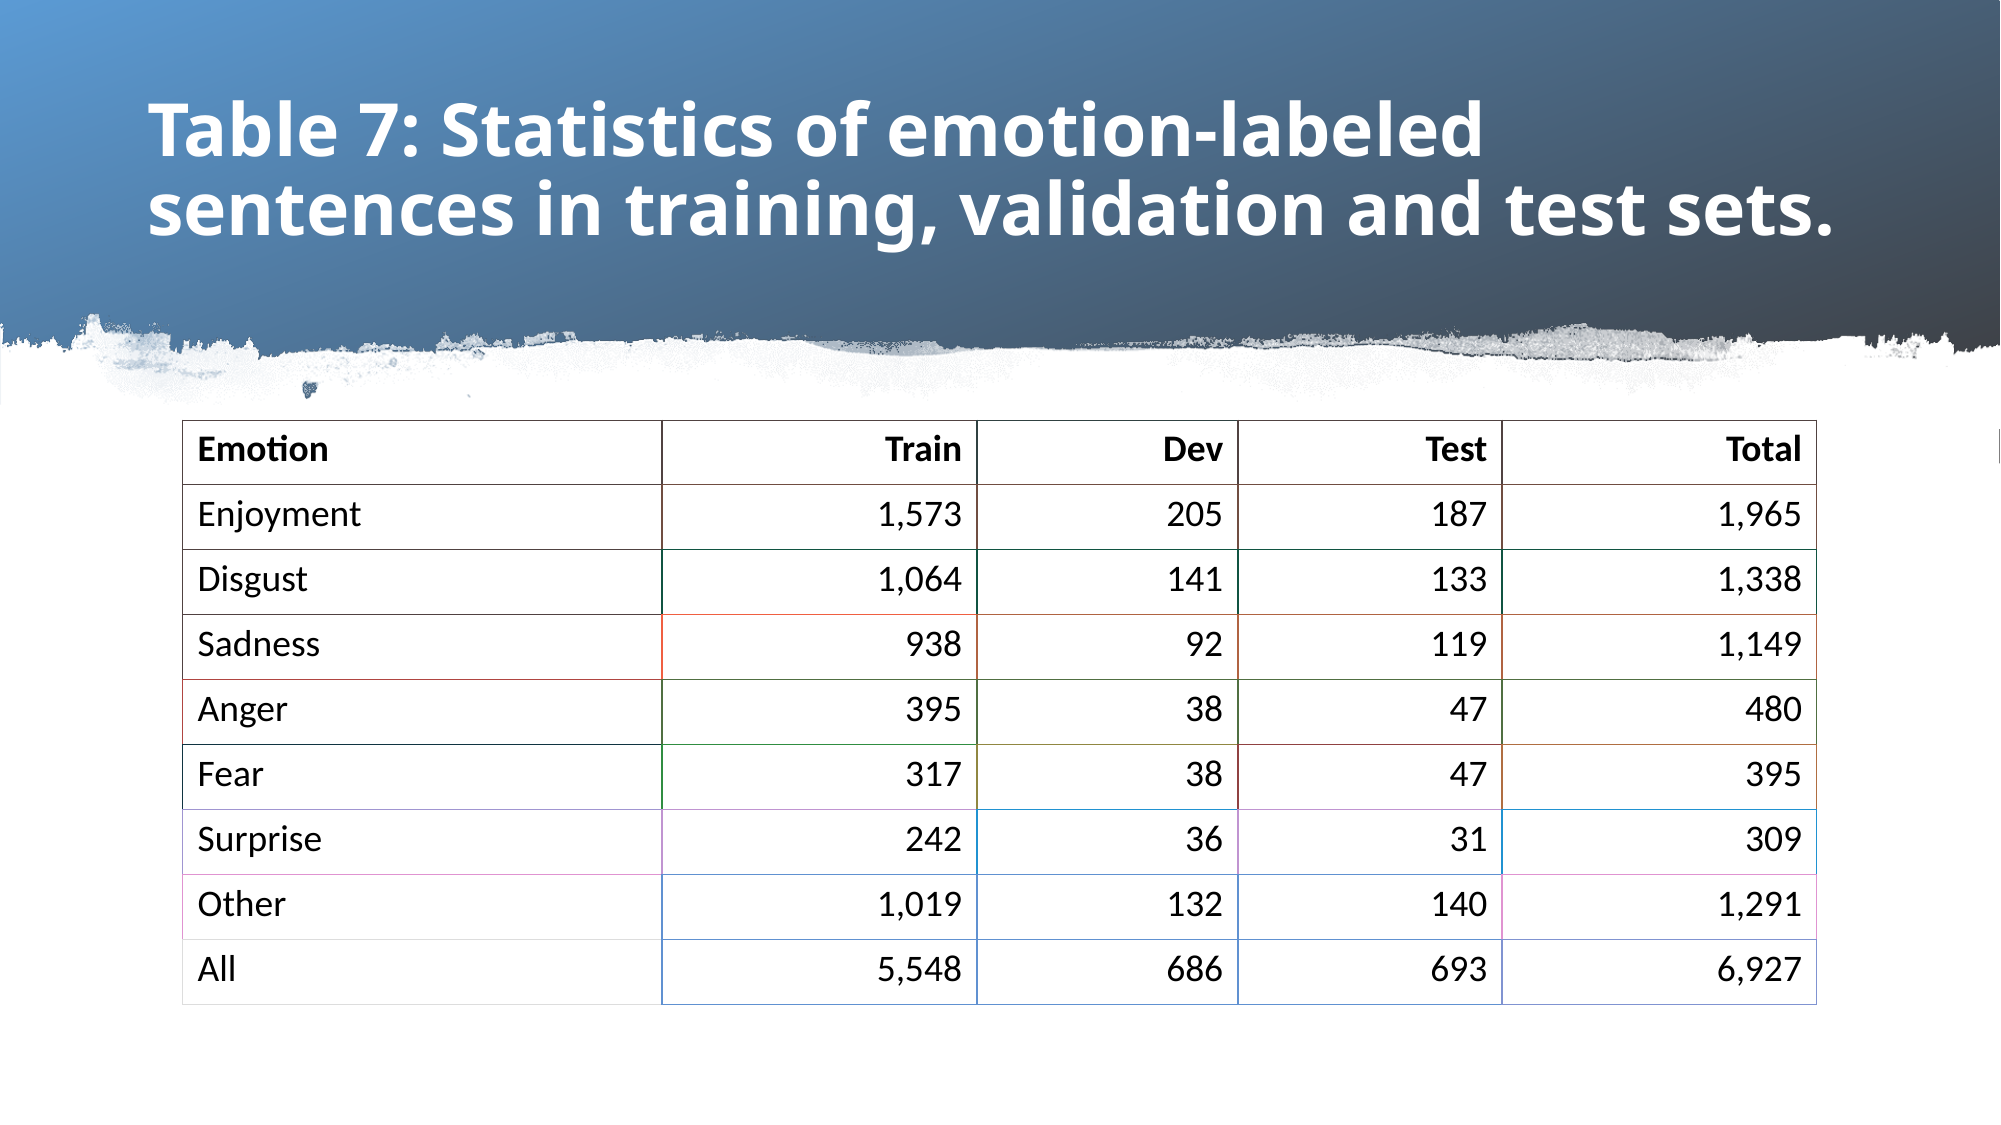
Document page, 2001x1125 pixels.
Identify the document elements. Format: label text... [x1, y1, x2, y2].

table_cell 141 [978, 550, 1237, 614]
table_cell 132 [978, 875, 1237, 939]
table_cell 140 [1239, 875, 1501, 939]
table_cell 133 [1239, 550, 1501, 614]
table_cell 309 [1503, 810, 1816, 874]
table_cell 317 [663, 745, 976, 809]
table_cell All [183, 940, 661, 1004]
table_cell 686 [978, 940, 1237, 1004]
text_box [0, 429, 2000, 1125]
table_header Test [1239, 429, 1501, 484]
table_cell 1,064 [663, 550, 976, 614]
table_cell 47 [1239, 745, 1501, 809]
table_cell 1,573 [663, 485, 976, 549]
table_cell 6,927 [1503, 940, 1816, 1004]
table_cell 242 [663, 810, 976, 874]
table_cell 938 [663, 615, 976, 679]
table_cell 395 [663, 680, 976, 744]
table_cell 1,291 [1503, 875, 1816, 939]
table_cell 205 [978, 485, 1237, 549]
table_cell 187 [1239, 485, 1501, 549]
table_cell Enjoyment [183, 485, 661, 549]
table_cell 119 [1239, 615, 1501, 679]
title Table 7: Statistics of emotion-labeled sentences in training, validation and test sets. [131, 75, 1868, 199]
table_cell Anger [183, 680, 661, 744]
table_cell Other [183, 875, 661, 939]
table_cell 38 [978, 745, 1237, 809]
table_cell 1,965 [1503, 485, 1816, 549]
table_cell Sadness [183, 615, 661, 679]
table_cell 38 [978, 680, 1237, 744]
table_header Total [1503, 429, 1816, 484]
text_box [0, 0, 2000, 199]
table_cell Surprise [183, 810, 661, 874]
table_cell 31 [1239, 810, 1501, 874]
table_cell 92 [978, 615, 1237, 679]
table_cell 480 [1503, 680, 1816, 744]
table_cell 1,338 [1503, 550, 1816, 614]
table_cell 5,548 [663, 940, 976, 1004]
table_cell 36 [978, 810, 1237, 874]
table_cell 1,149 [1503, 615, 1816, 679]
table_cell Disgust [183, 550, 661, 614]
table_cell 1,019 [663, 875, 976, 939]
table_cell 395 [1503, 745, 1816, 809]
table_cell 693 [1239, 940, 1501, 1004]
table_header Emotion [183, 429, 661, 484]
table_header Train [663, 429, 976, 484]
table_cell 47 [1239, 680, 1501, 744]
table_cell Fear [183, 745, 661, 809]
picture [0, 199, 2000, 429]
table_header Dev [978, 429, 1237, 484]
